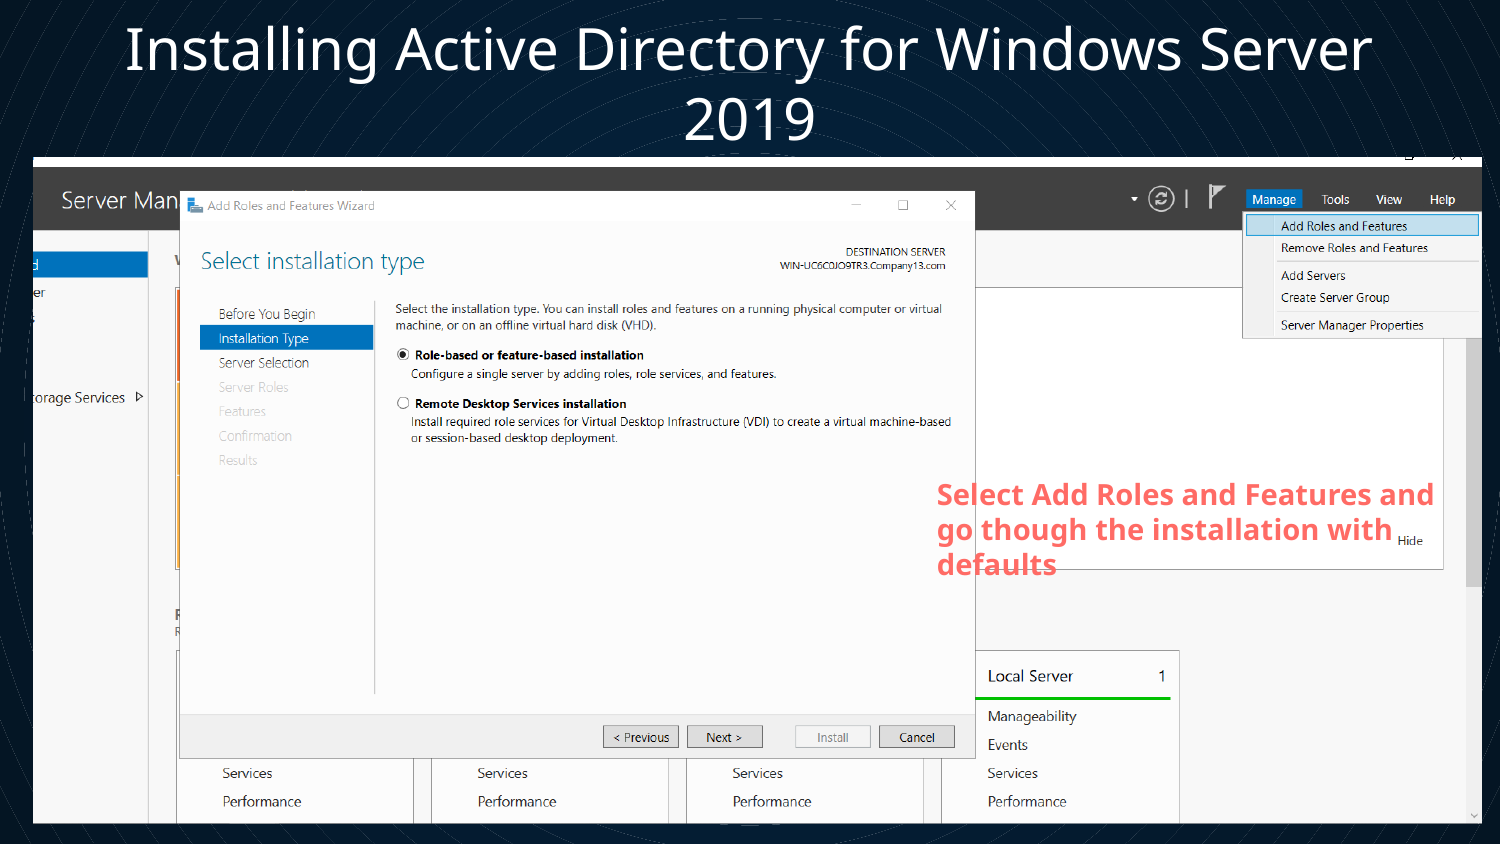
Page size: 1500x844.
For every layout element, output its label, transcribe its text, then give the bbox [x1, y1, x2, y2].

picture [32, 157, 1483, 824]
title Installing Active Directory for Windows Server 2019 [51, 67, 1449, 156]
